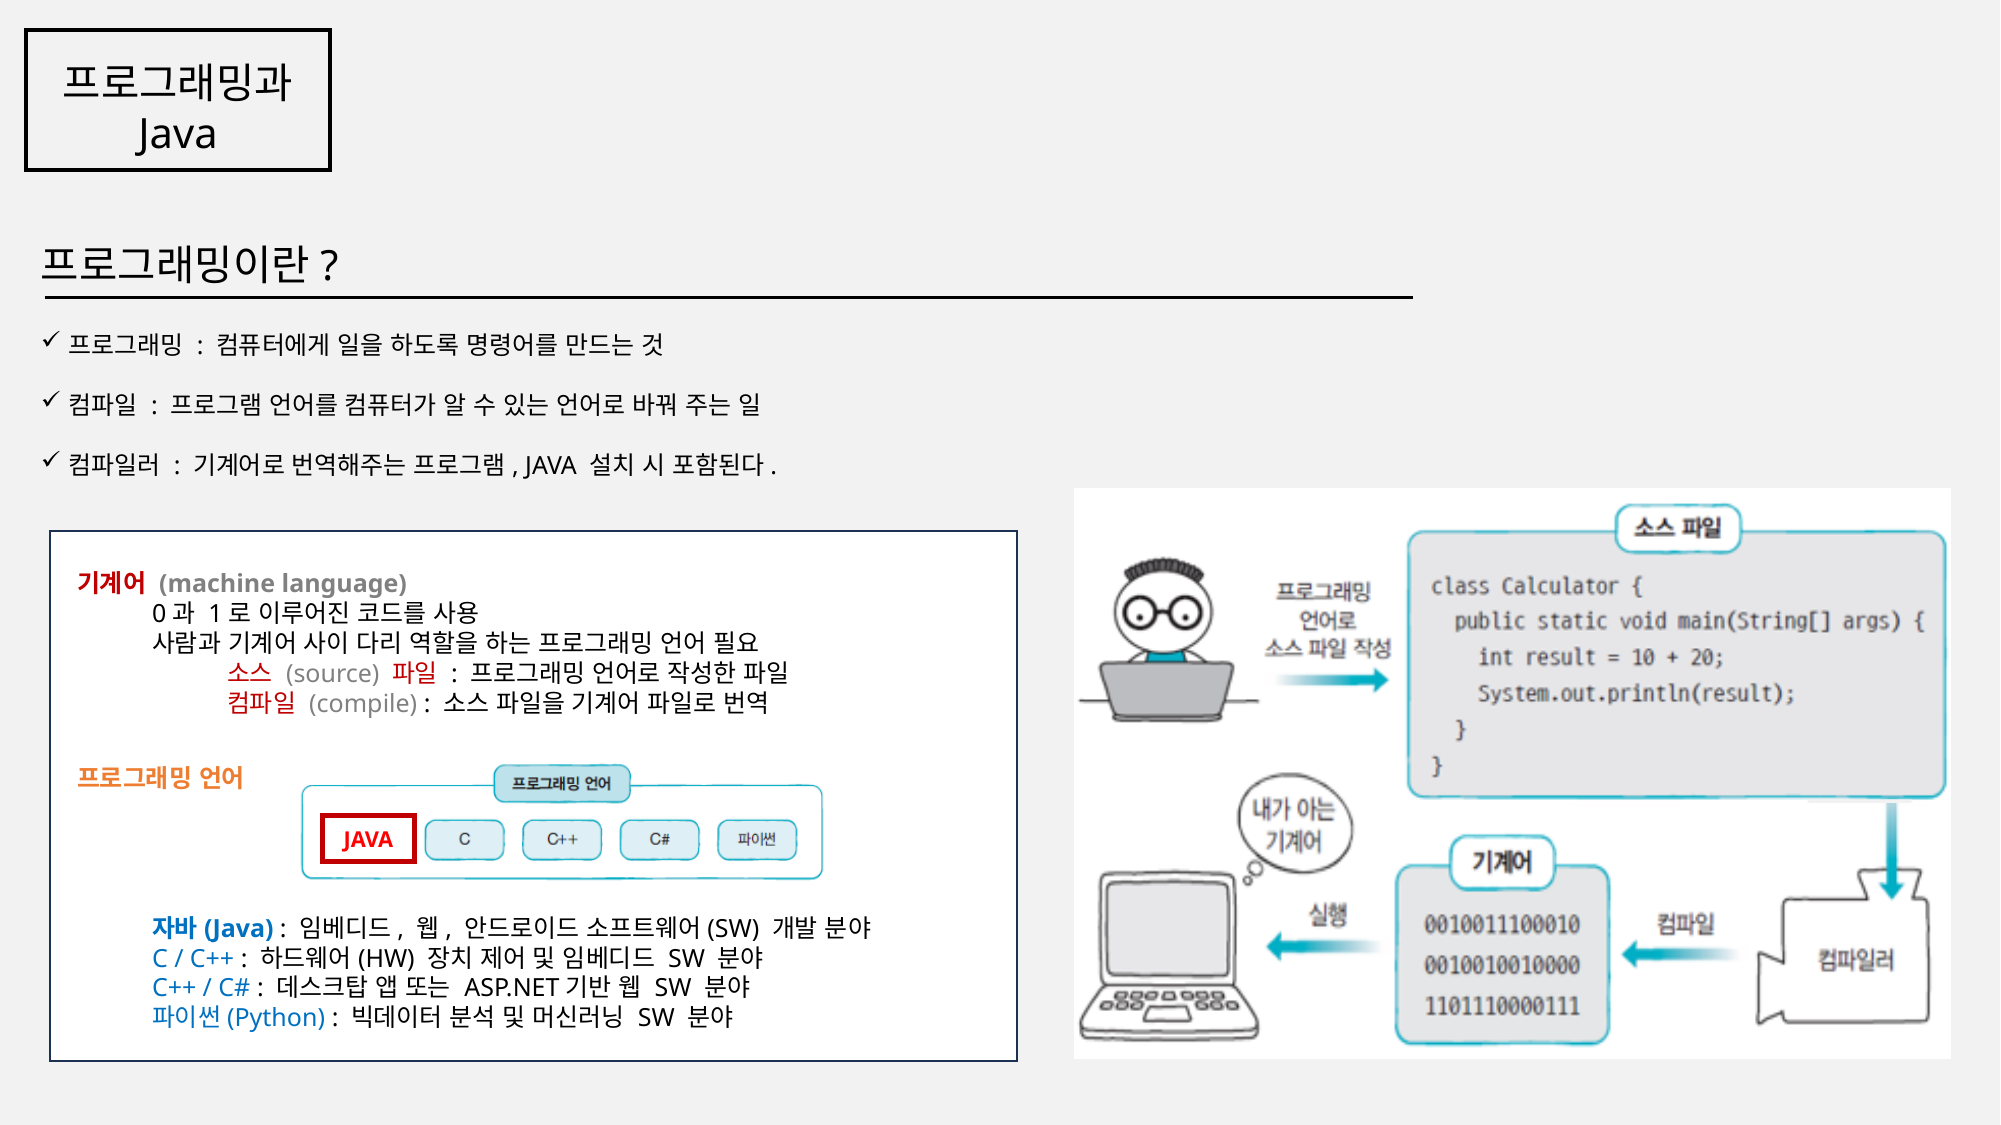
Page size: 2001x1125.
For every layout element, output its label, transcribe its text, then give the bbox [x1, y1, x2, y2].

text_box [26, 231, 1444, 489]
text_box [26, 29, 330, 171]
text_box [49, 530, 1018, 1062]
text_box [1074, 488, 1950, 1059]
picture [291, 759, 833, 886]
text_box 기계어 (machine language) 0과 1로 이루어진 코드를 사용 사람과 기계어 사이 다리 역할을 하는 프로그래밍 언어 필요 소스 (source) 파일 : 프로그래밍 언어로 작성한 파일 컴파일 (compile) : 소스 파일을 기계어 파일로 번역 프로그래밍 언어 자바(Java) : 임베디드, 웹, 안드로이드 소프트웨어(SW) 개발 분야 C / C++ : 하드웨어(HW) 장치 제어 및 임베디드 SW 분야 C++ / C# : 데스크탑 앱 또는 ASP.NET기반 웹 SW 분야 파이썬(Python) : 빅데이터 분석 및 머신러닝 SW 분야 [62, 560, 1029, 1040]
